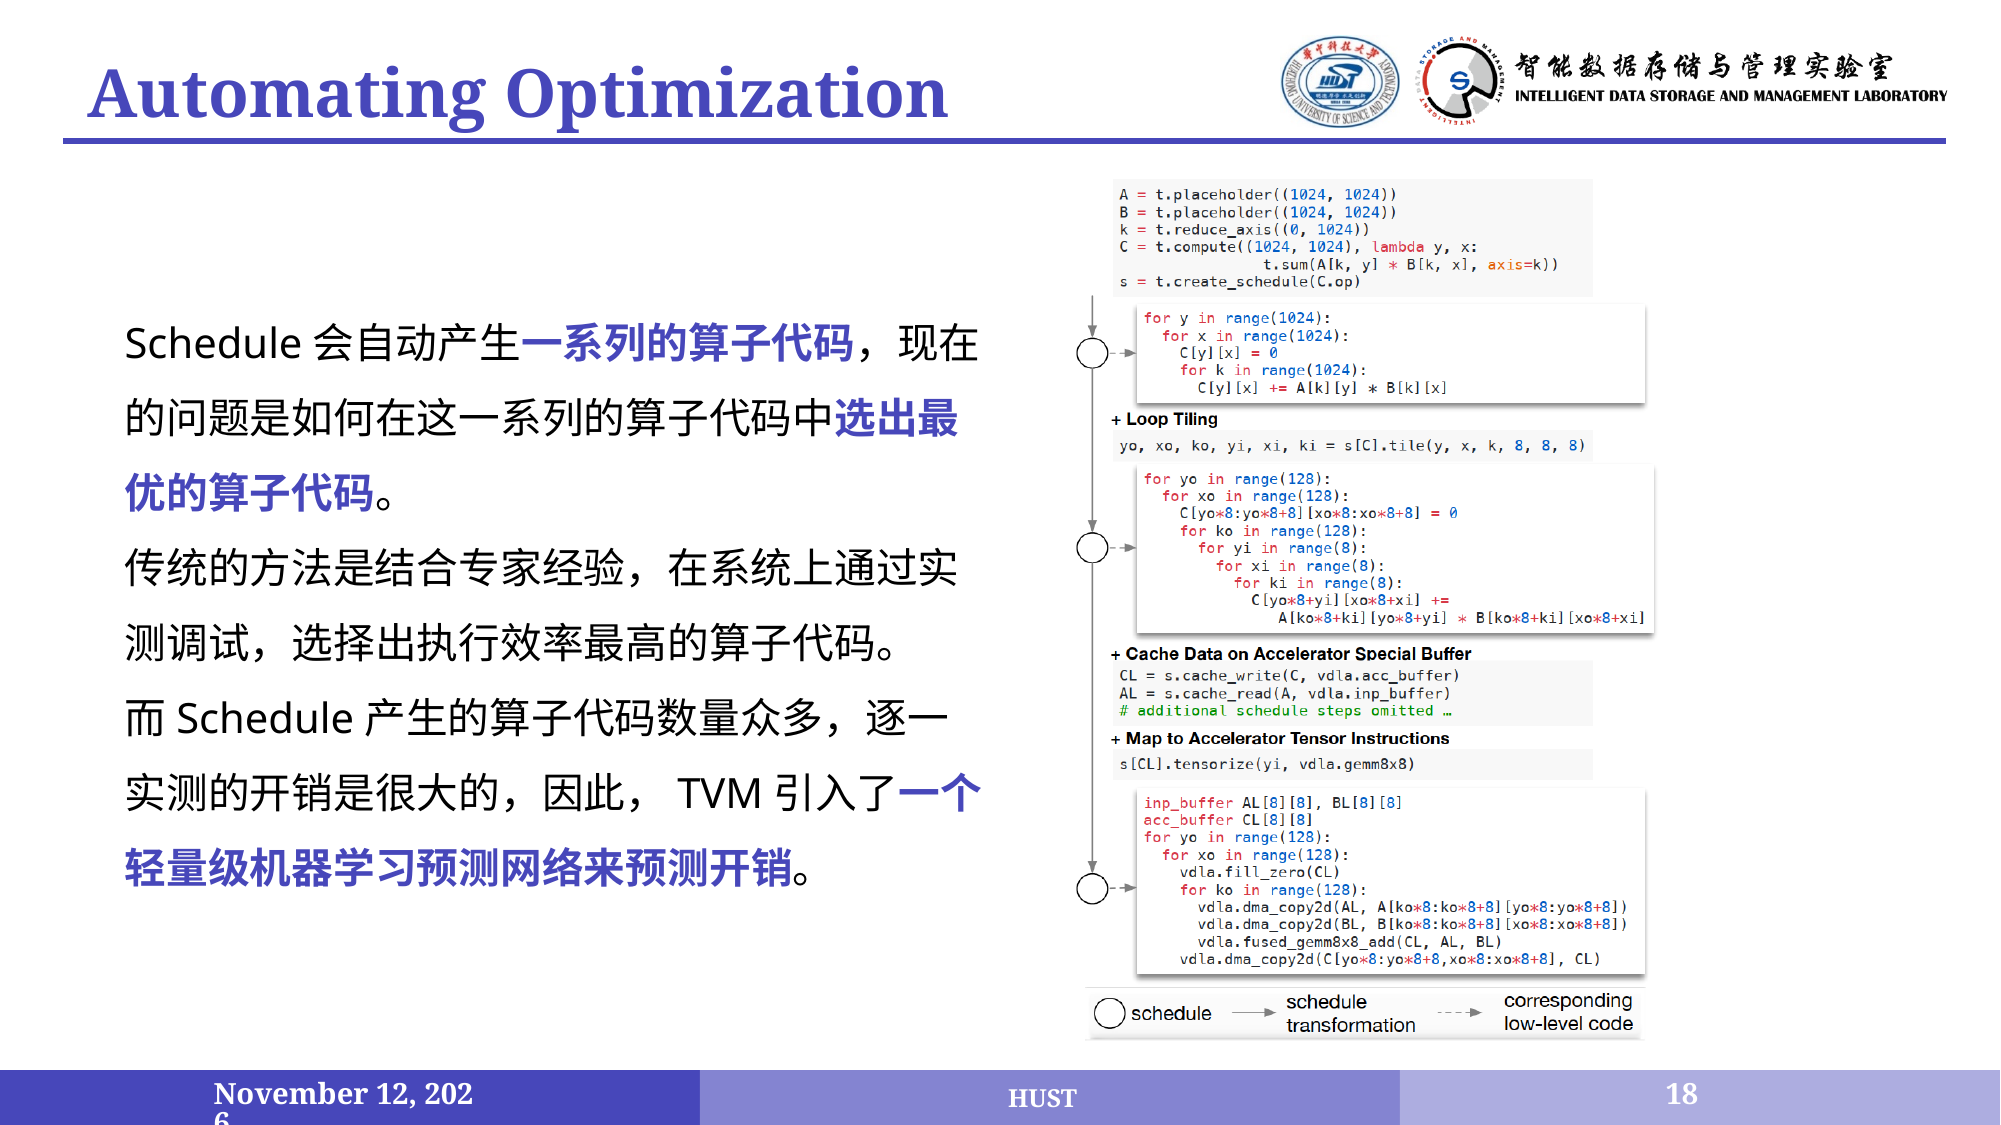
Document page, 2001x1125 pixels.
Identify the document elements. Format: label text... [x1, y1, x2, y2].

text_box [699, 1120, 1399, 1125]
slide_number 18 [1615, 1050, 1749, 1125]
picture [1038, 151, 1690, 1054]
text_box [502, 1069, 699, 1125]
text_box [1749, 1069, 2000, 1125]
text_box [699, 1069, 1399, 1075]
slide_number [198, 1065, 502, 1125]
text_box [0, 1069, 198, 1125]
footer HUST [671, 1075, 1414, 1120]
picture [1409, 33, 1955, 128]
text_box Schedule会自动产生一系列的算子代码，现在的问题是如何在这一系列的算子代码中选出最优的算子代码。 传统的方法是结合专家经验，在系统上通过实测调试，选择出执行效率最高的算子代码。 而Schedule产生的算子代码数量众多，逐一实测的开销是很大的，因此，TVM引入了一个轻量级机器学习预测网络来预测开销。 [109, 284, 1000, 899]
text_box ﻿﻿ ﻿Automating Optimization [55, 45, 1288, 142]
picture [1280, 35, 1400, 128]
text_box [1399, 1069, 1615, 1125]
